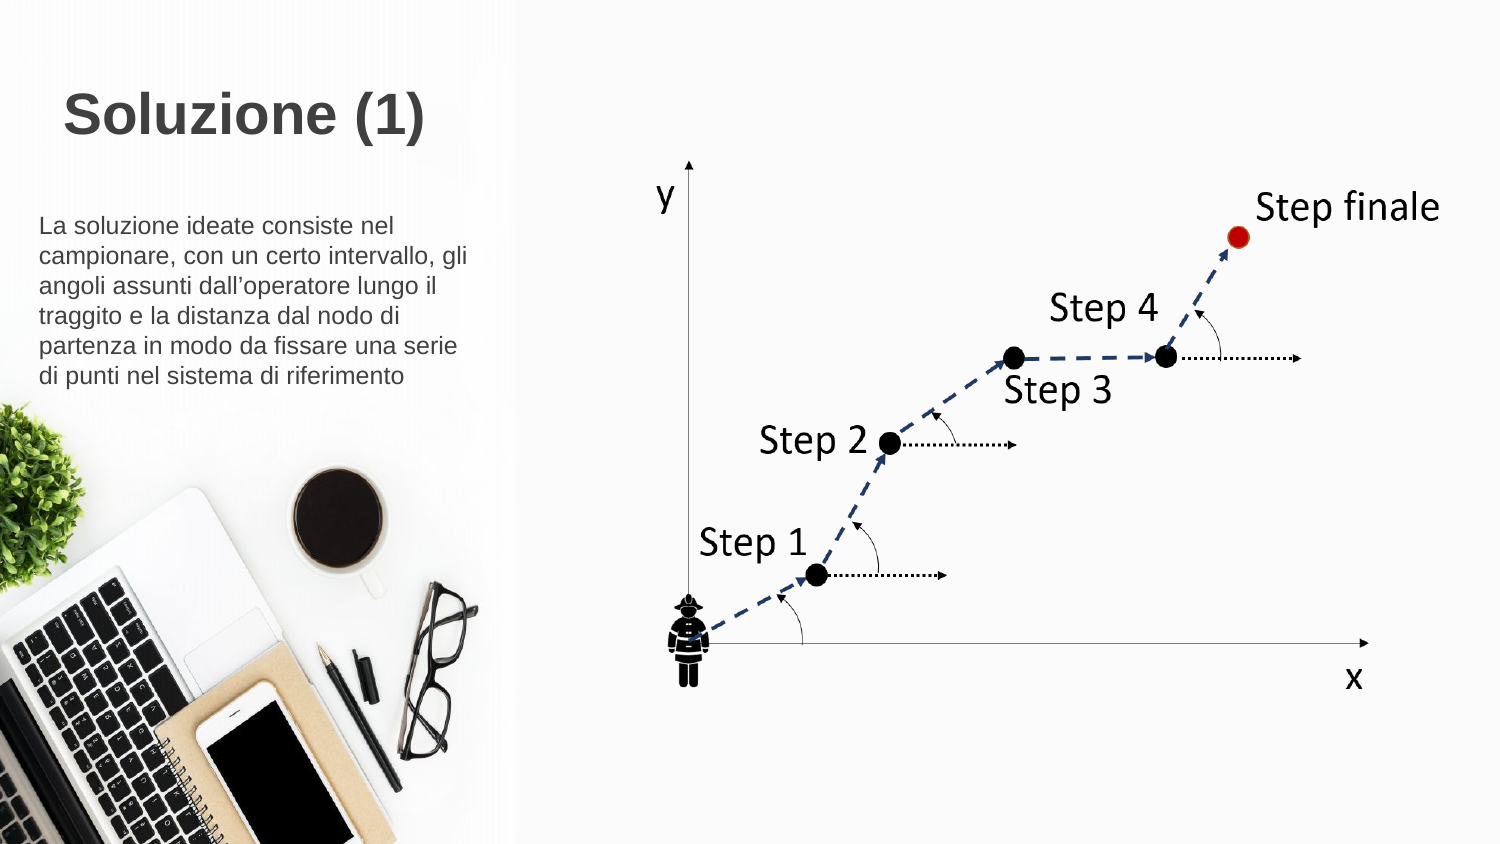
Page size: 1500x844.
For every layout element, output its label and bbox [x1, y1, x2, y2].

picture [0, 0, 516, 844]
picture [628, 149, 1467, 726]
